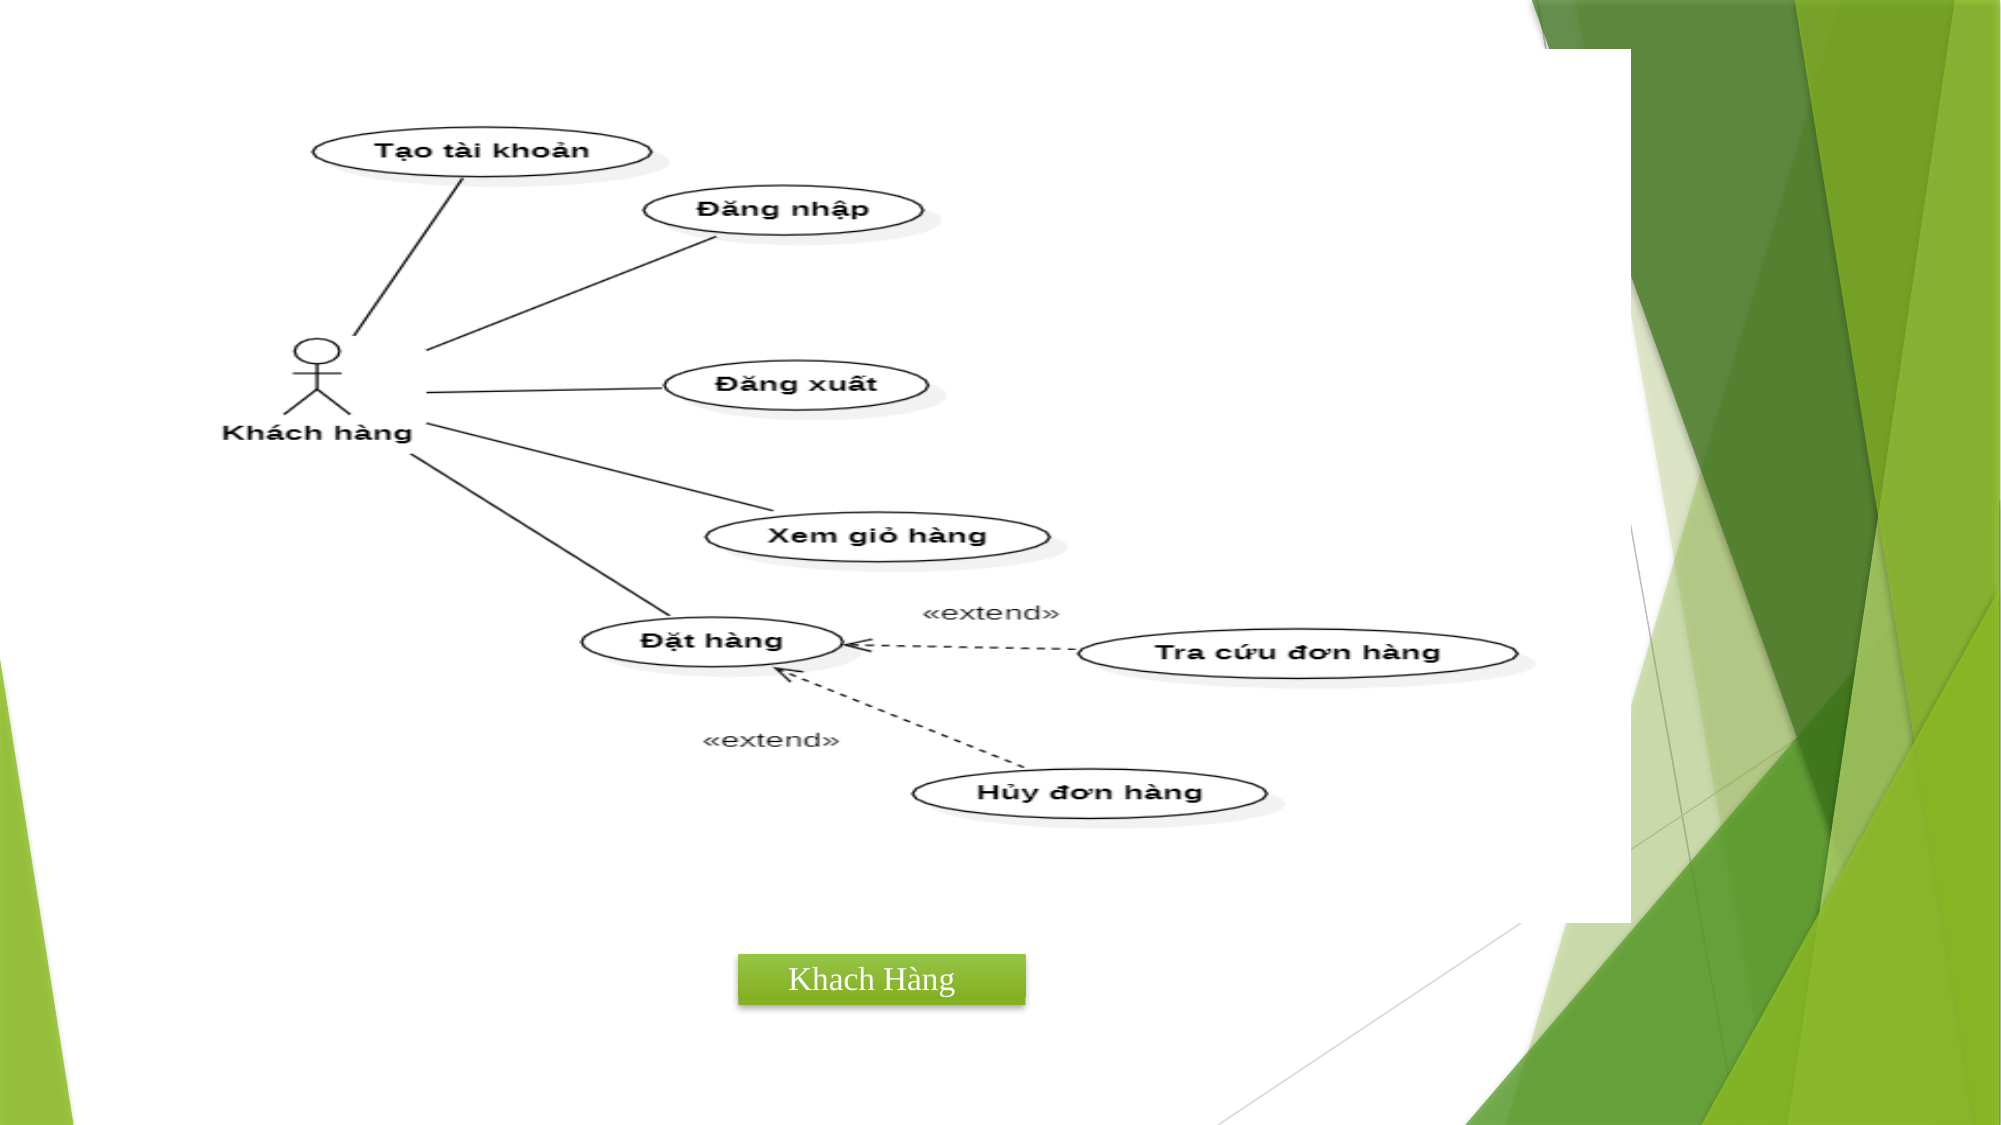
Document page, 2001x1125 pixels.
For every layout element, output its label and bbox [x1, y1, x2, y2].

text_box [727, 953, 1026, 1006]
list [184, 49, 1632, 924]
